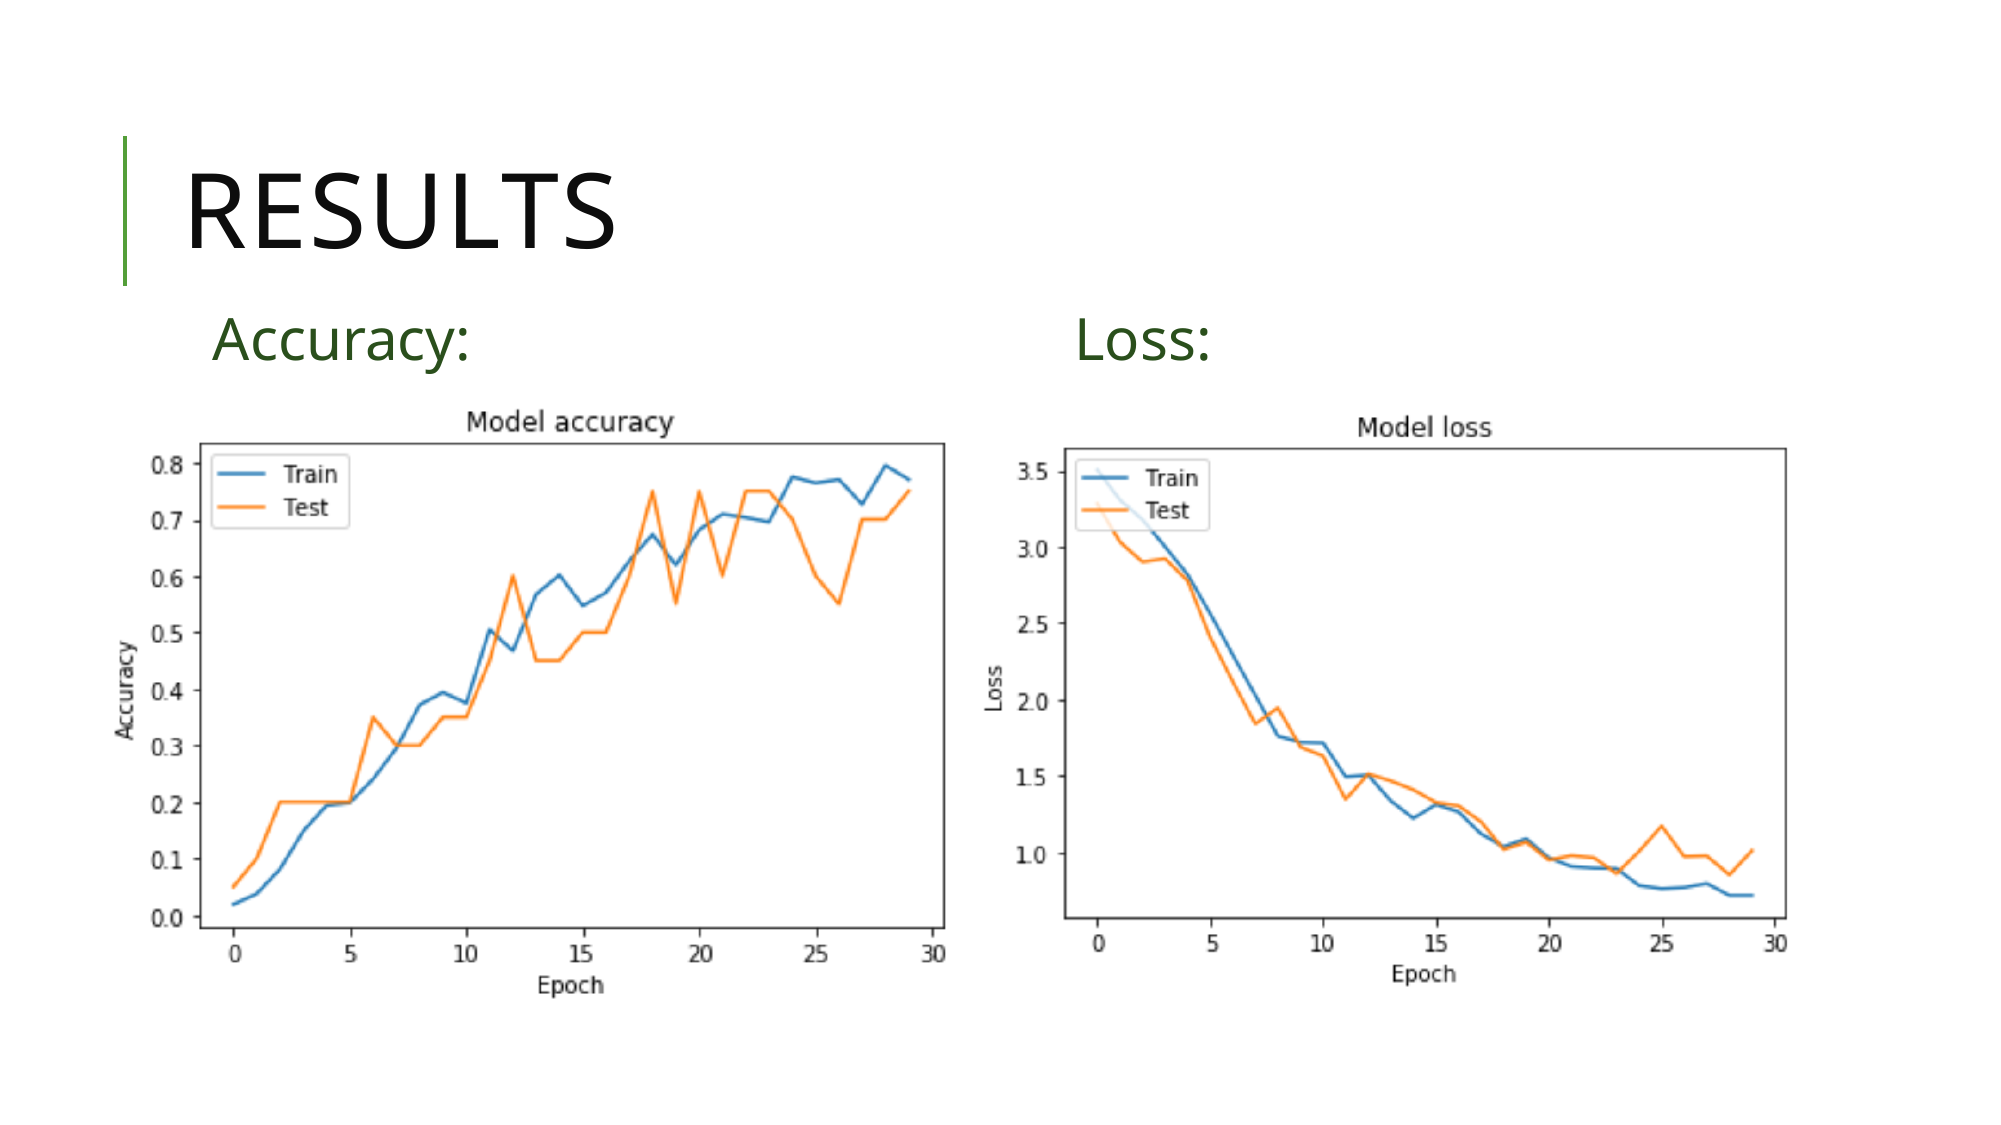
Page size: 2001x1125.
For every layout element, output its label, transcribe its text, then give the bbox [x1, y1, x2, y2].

list Accuracy: [190, 274, 971, 383]
list Loss: [1052, 274, 1832, 400]
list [89, 388, 1072, 1009]
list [982, 405, 1848, 1009]
title Results [168, 96, 1763, 342]
